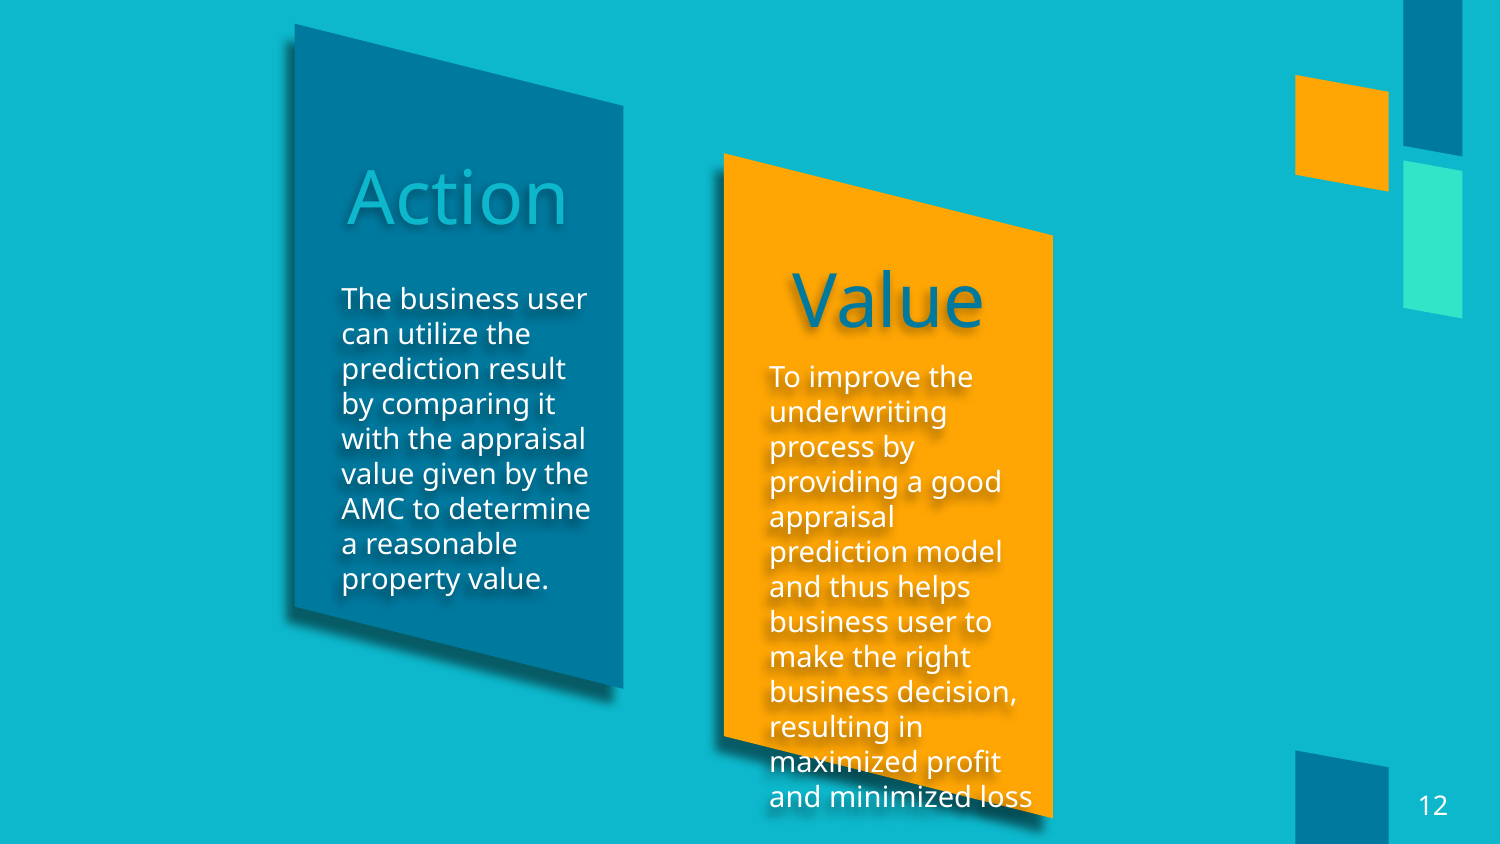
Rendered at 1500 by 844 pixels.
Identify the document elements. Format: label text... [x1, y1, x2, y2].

text_box To improve the underwriting process by providing a good appraisal prediction model and thus helps business user to make the right business decision, resulting in maximized profit and minimized loss [754, 343, 1050, 828]
text_box The business user can utilize the prediction result by comparing it with the appraisal value given by the AMC to determine a reasonable property value. [326, 265, 609, 610]
text_box [723, 153, 1053, 741]
slide_number ‹#› [1403, 769, 1463, 844]
title Value [770, 278, 1009, 343]
title Action [340, 175, 578, 241]
text_box [294, 23, 624, 689]
